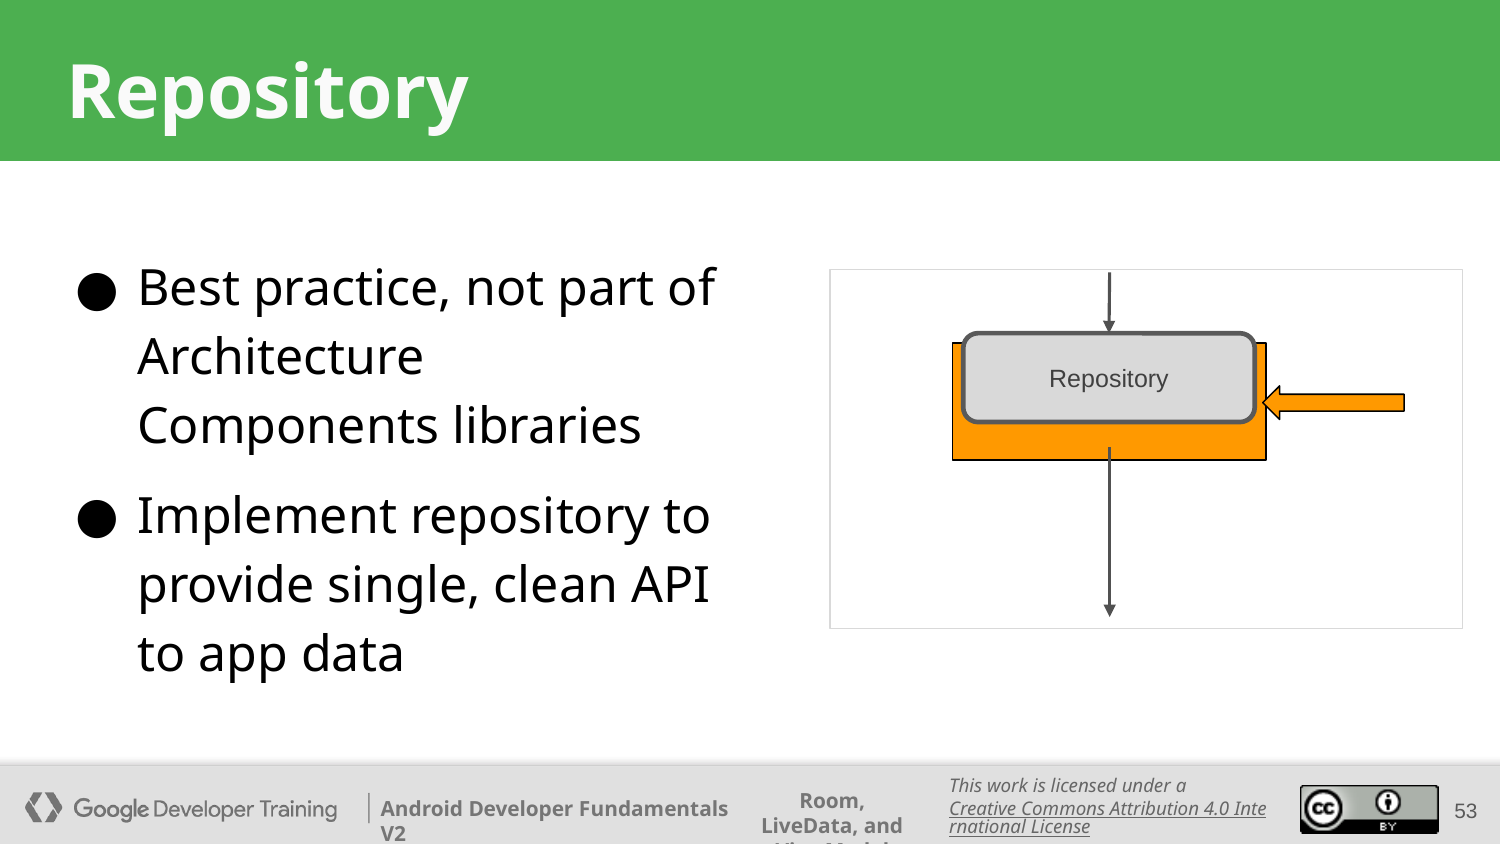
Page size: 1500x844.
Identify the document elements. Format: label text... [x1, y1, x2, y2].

list Best practice, not part of Architecture Components libraries Implement repository to provide single, clean API to app data [47, 231, 748, 697]
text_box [952, 272, 1405, 618]
picture [0, 161, 1500, 844]
text_box [829, 269, 1463, 629]
title Repository [51, 28, 1449, 122]
slide_number ‹#› [1402, 777, 1493, 842]
